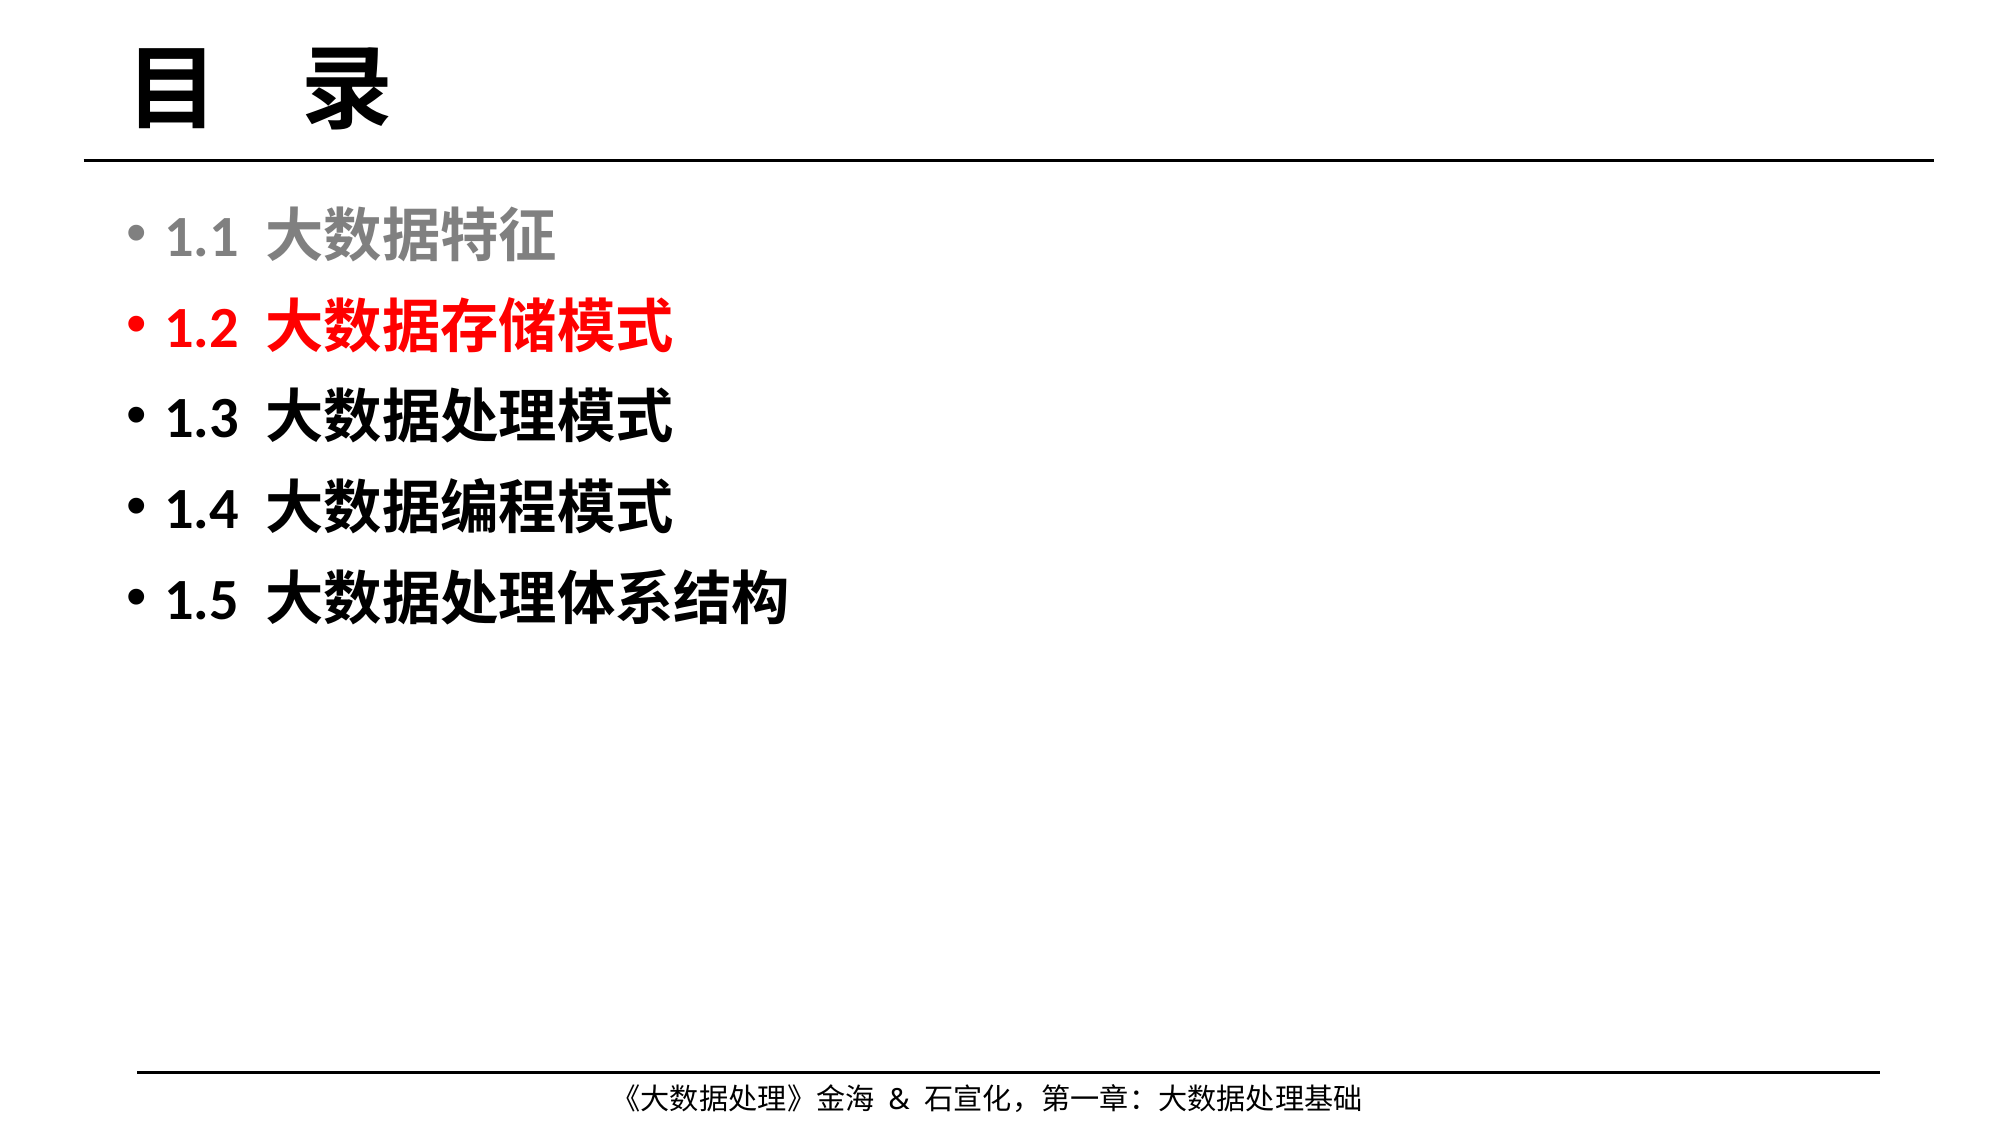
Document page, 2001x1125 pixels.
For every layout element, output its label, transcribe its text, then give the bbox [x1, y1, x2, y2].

list 1.1 大数据特征 1.2 大数据存储模式 1.3 大数据处理模式 1.4 大数据编程模式 1.5 大数据处理体系结构 [111, 190, 1905, 1014]
title 目 录 [111, 22, 1905, 161]
